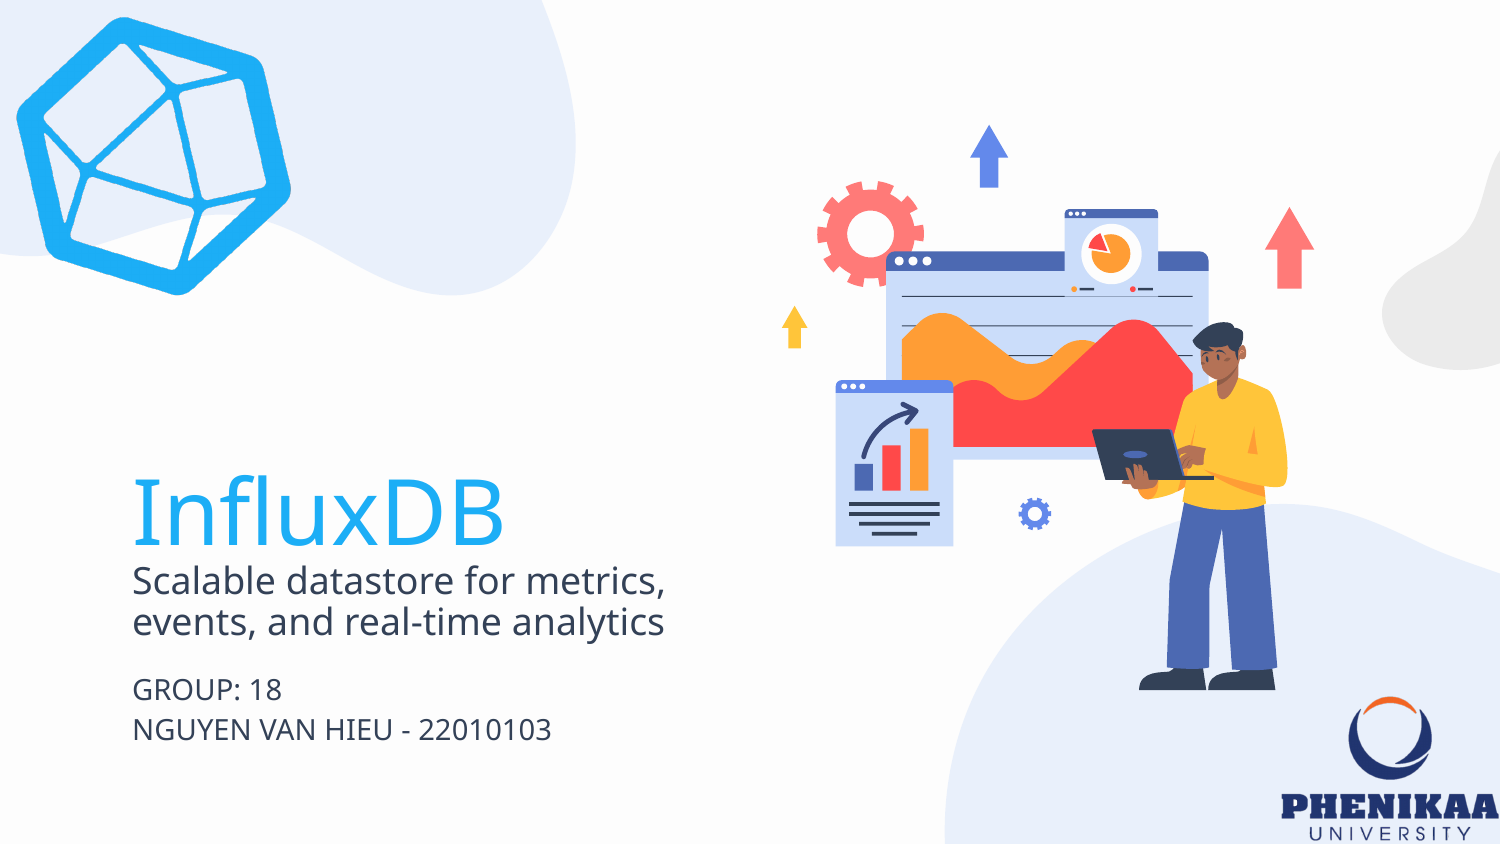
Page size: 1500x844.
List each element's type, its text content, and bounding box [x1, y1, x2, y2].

picture [0, 9, 434, 304]
title InfluxDB Scalable datastore for metrics, events, and real-time analytics [116, 432, 751, 660]
picture [1280, 693, 1500, 844]
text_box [781, 124, 1315, 691]
subtitle GROUP: 18 NGUYEN VAN HIEU - 22010103 [116, 660, 751, 718]
